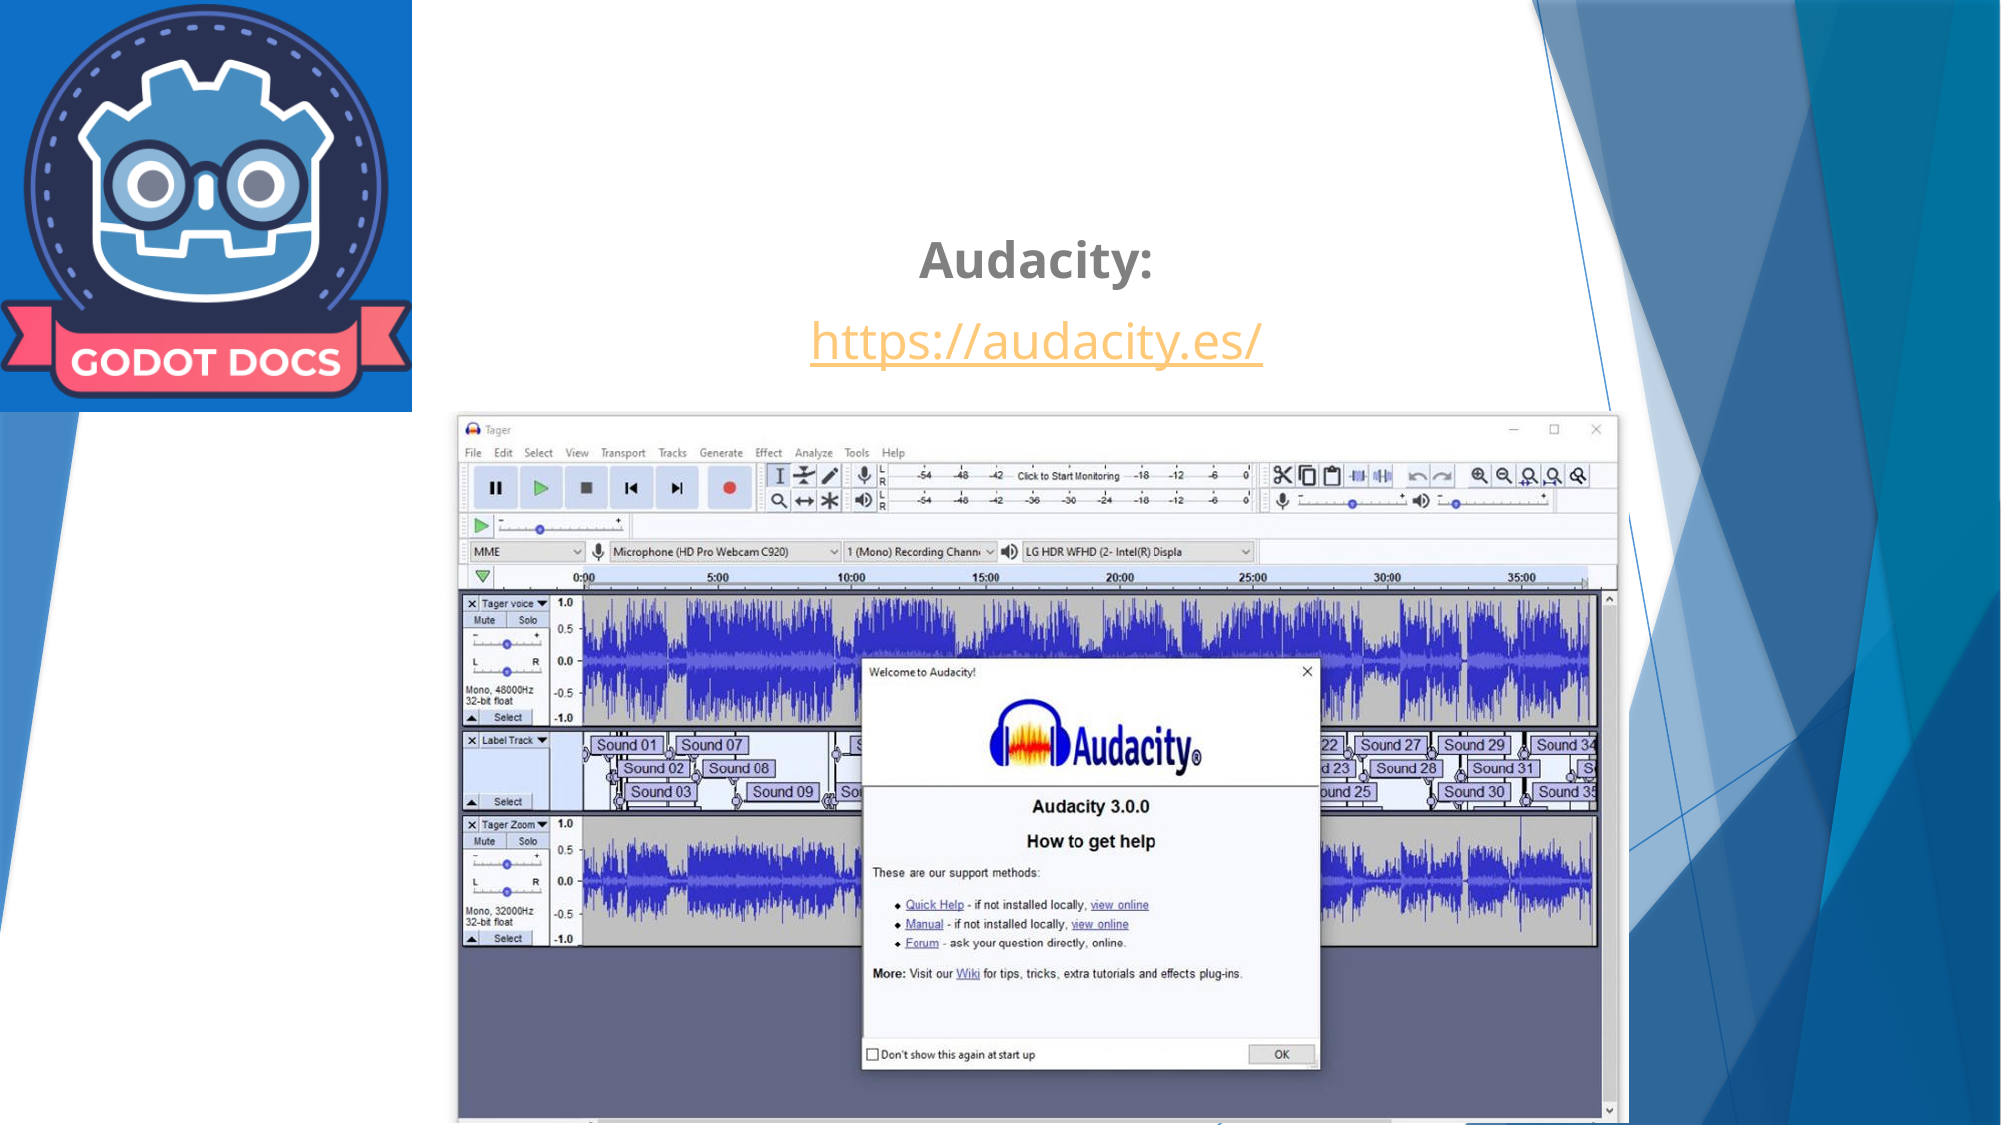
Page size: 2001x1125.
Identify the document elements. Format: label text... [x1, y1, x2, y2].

subtitle Audacity: https://audacity.es/ [275, 140, 1798, 467]
picture [0, 0, 413, 413]
picture [443, 411, 1629, 1123]
